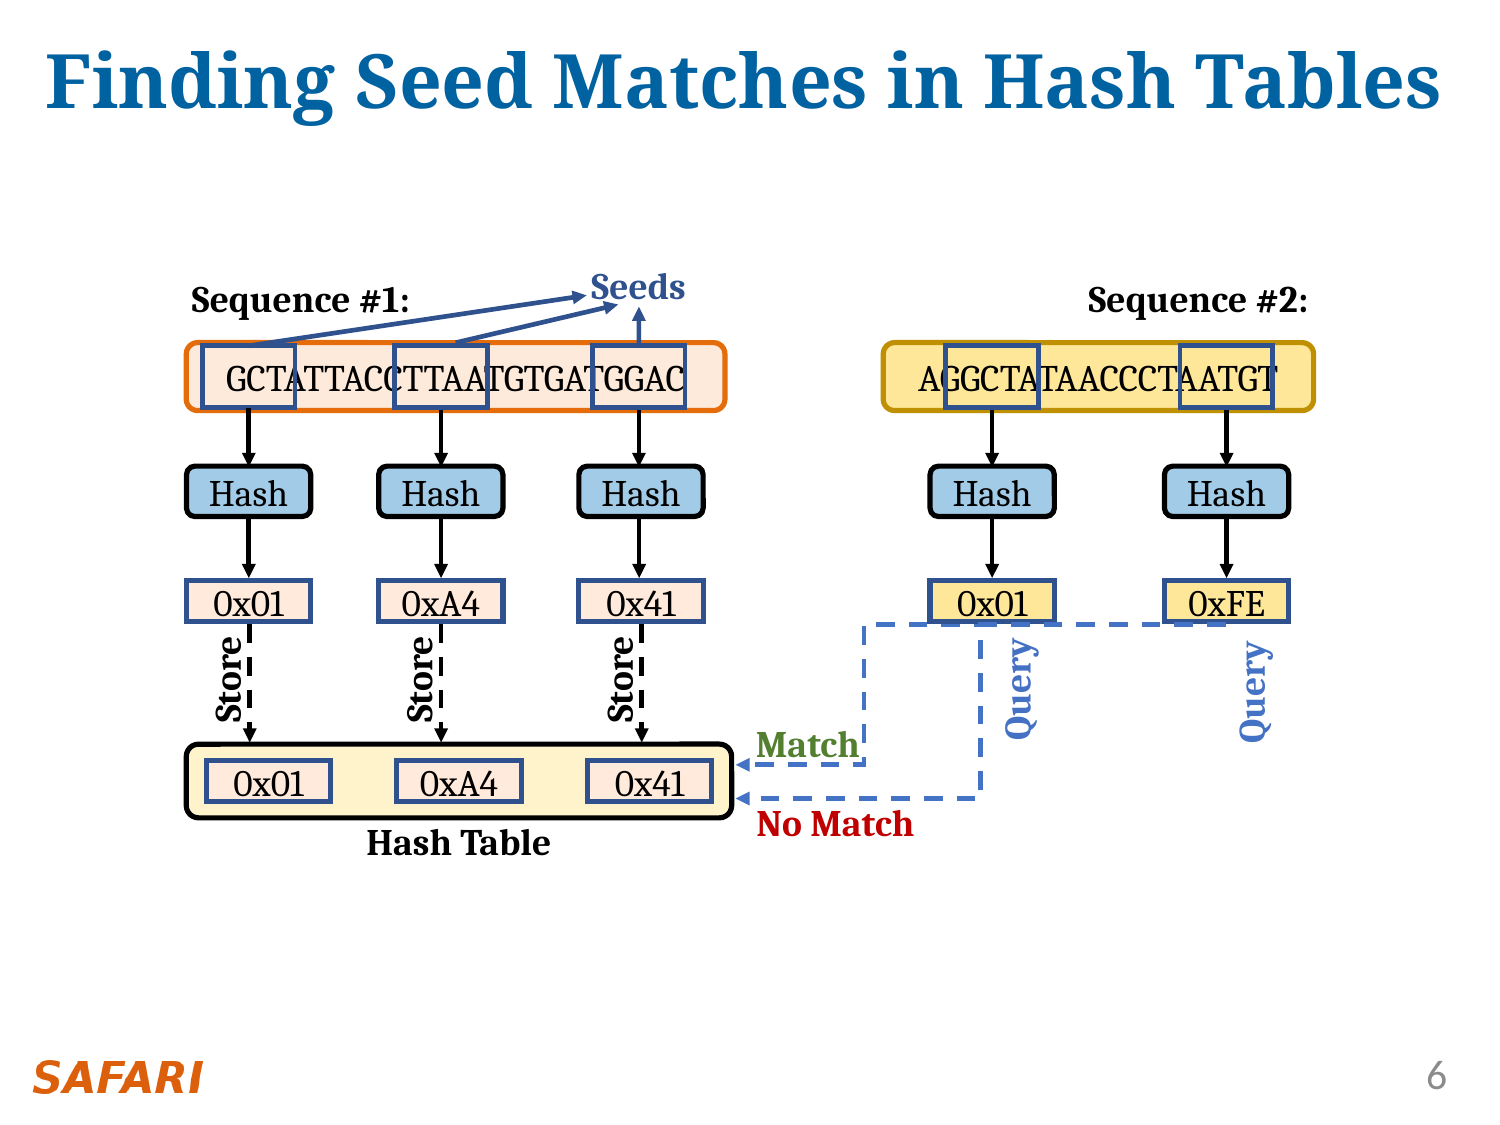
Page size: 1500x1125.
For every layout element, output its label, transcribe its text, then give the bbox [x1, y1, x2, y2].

text_box 0x41 [578, 579, 704, 623]
text_box Hash [186, 466, 311, 517]
text_box Store [203, 635, 249, 723]
text_box GCTATTACCTTAATGTGATGGAC [251, 346, 439, 411]
text_box Seeds [591, 261, 687, 307]
text_box GCTATTACCTTAATGTGATGGAC [186, 342, 248, 411]
text_box 0x01 [929, 579, 1055, 623]
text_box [248, 295, 587, 346]
text_box Store [595, 635, 641, 723]
text_box [591, 345, 686, 409]
picture [31, 1051, 209, 1104]
text_box 0x01 [185, 579, 312, 623]
text_box 0xA4 [378, 579, 504, 623]
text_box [206, 760, 712, 802]
text_box Store [394, 635, 440, 723]
text_box Query [1227, 640, 1273, 744]
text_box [735, 624, 1226, 799]
text_box GCTATTACCTTAATGTGATGGAC [443, 342, 637, 411]
text_box [186, 744, 732, 818]
text_box Hash [578, 466, 704, 517]
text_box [455, 304, 619, 343]
text_box [945, 345, 1039, 409]
text_box AGGCTATAACCCTAATGT [883, 342, 1314, 411]
text_box Sequence #2: [1088, 274, 1309, 320]
text_box [1179, 345, 1274, 409]
text_box Hash [1164, 466, 1289, 517]
text_box No Match [756, 799, 916, 844]
text_box [201, 345, 296, 409]
text_box Hash [930, 466, 1055, 517]
text_box Hash [378, 466, 503, 517]
text_box [394, 346, 488, 409]
text_box GCTATTACCTTAATGTGATGGAC [641, 342, 725, 411]
text_box 0xFE [1163, 579, 1290, 623]
title Finding Seed Matches in Hash Tables [31, 15, 1475, 143]
text_box Sequence #1: [191, 274, 411, 320]
text_box Hash Table [366, 817, 552, 863]
